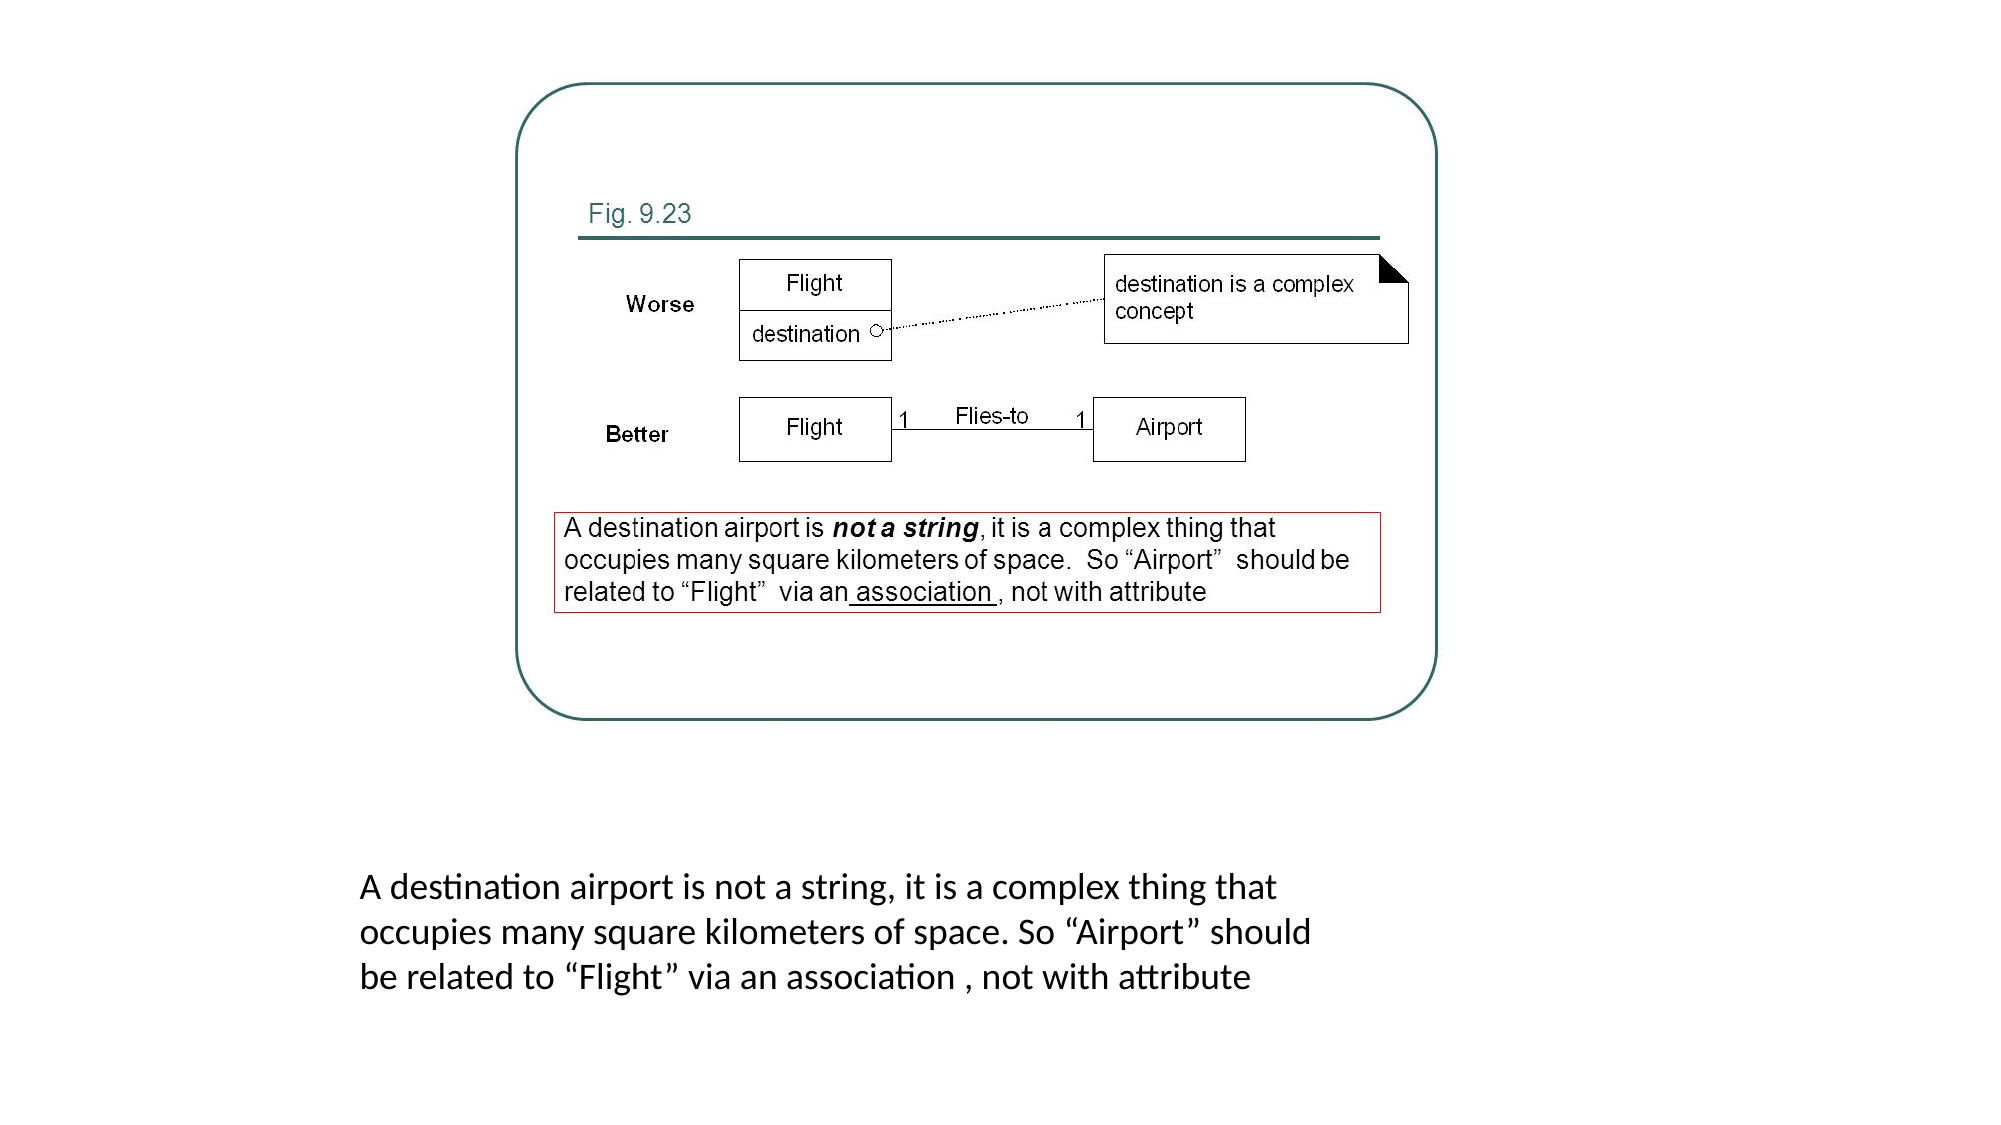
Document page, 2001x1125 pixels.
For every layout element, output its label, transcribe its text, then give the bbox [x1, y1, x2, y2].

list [498, 59, 1451, 774]
text_box A destination airport is not a string, it is a complex thing that occupies many square kilometers of space. So “Airport” should be related to “Flight” via an association , not with attribute [344, 854, 1345, 1005]
